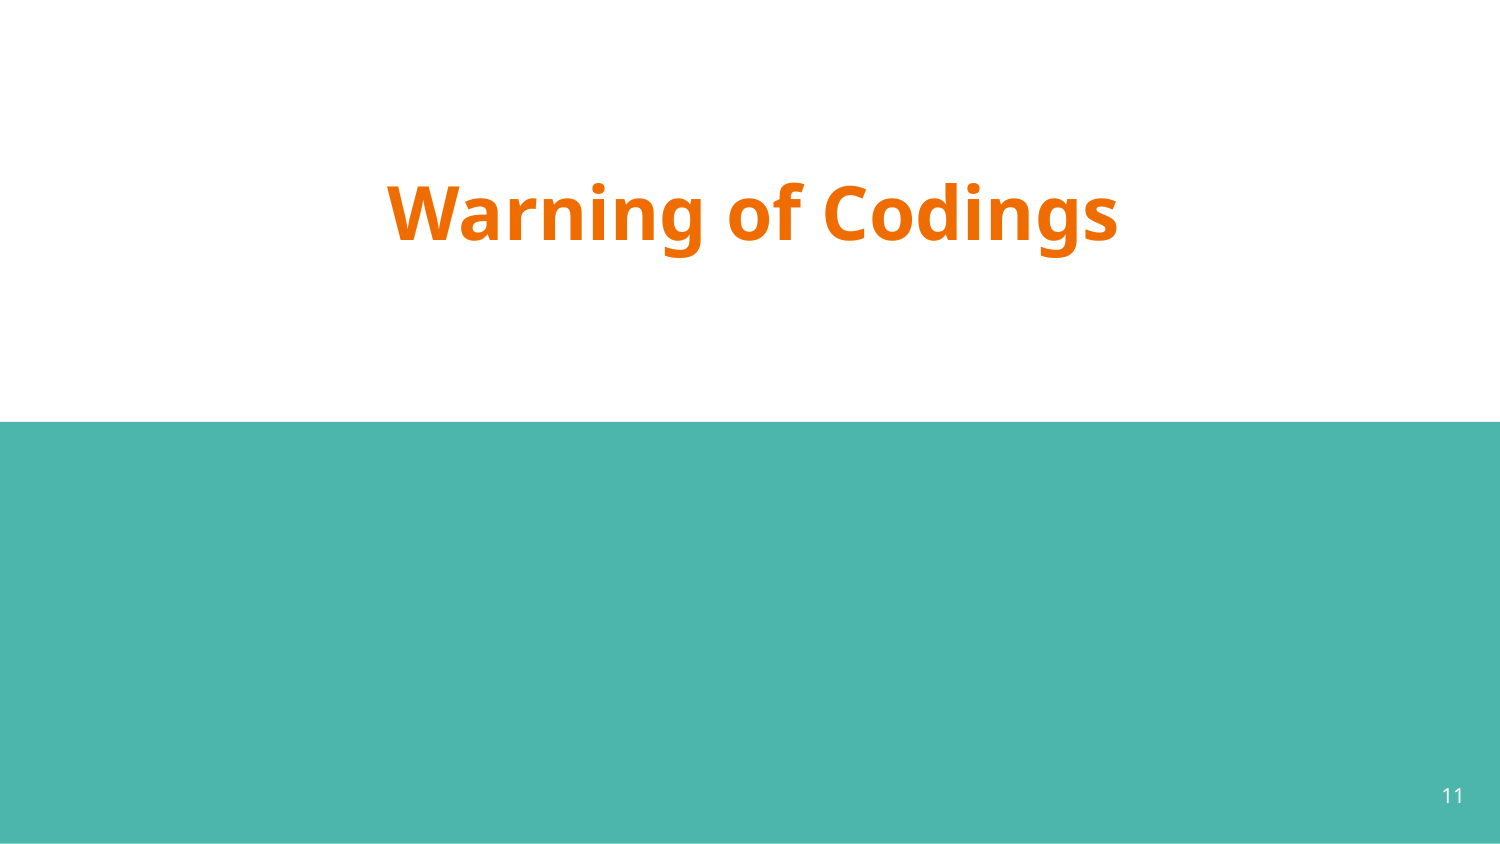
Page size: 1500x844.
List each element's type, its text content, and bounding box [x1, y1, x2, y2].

slide_number 11 [1389, 764, 1480, 830]
title Warning of Codings [51, 133, 1458, 289]
